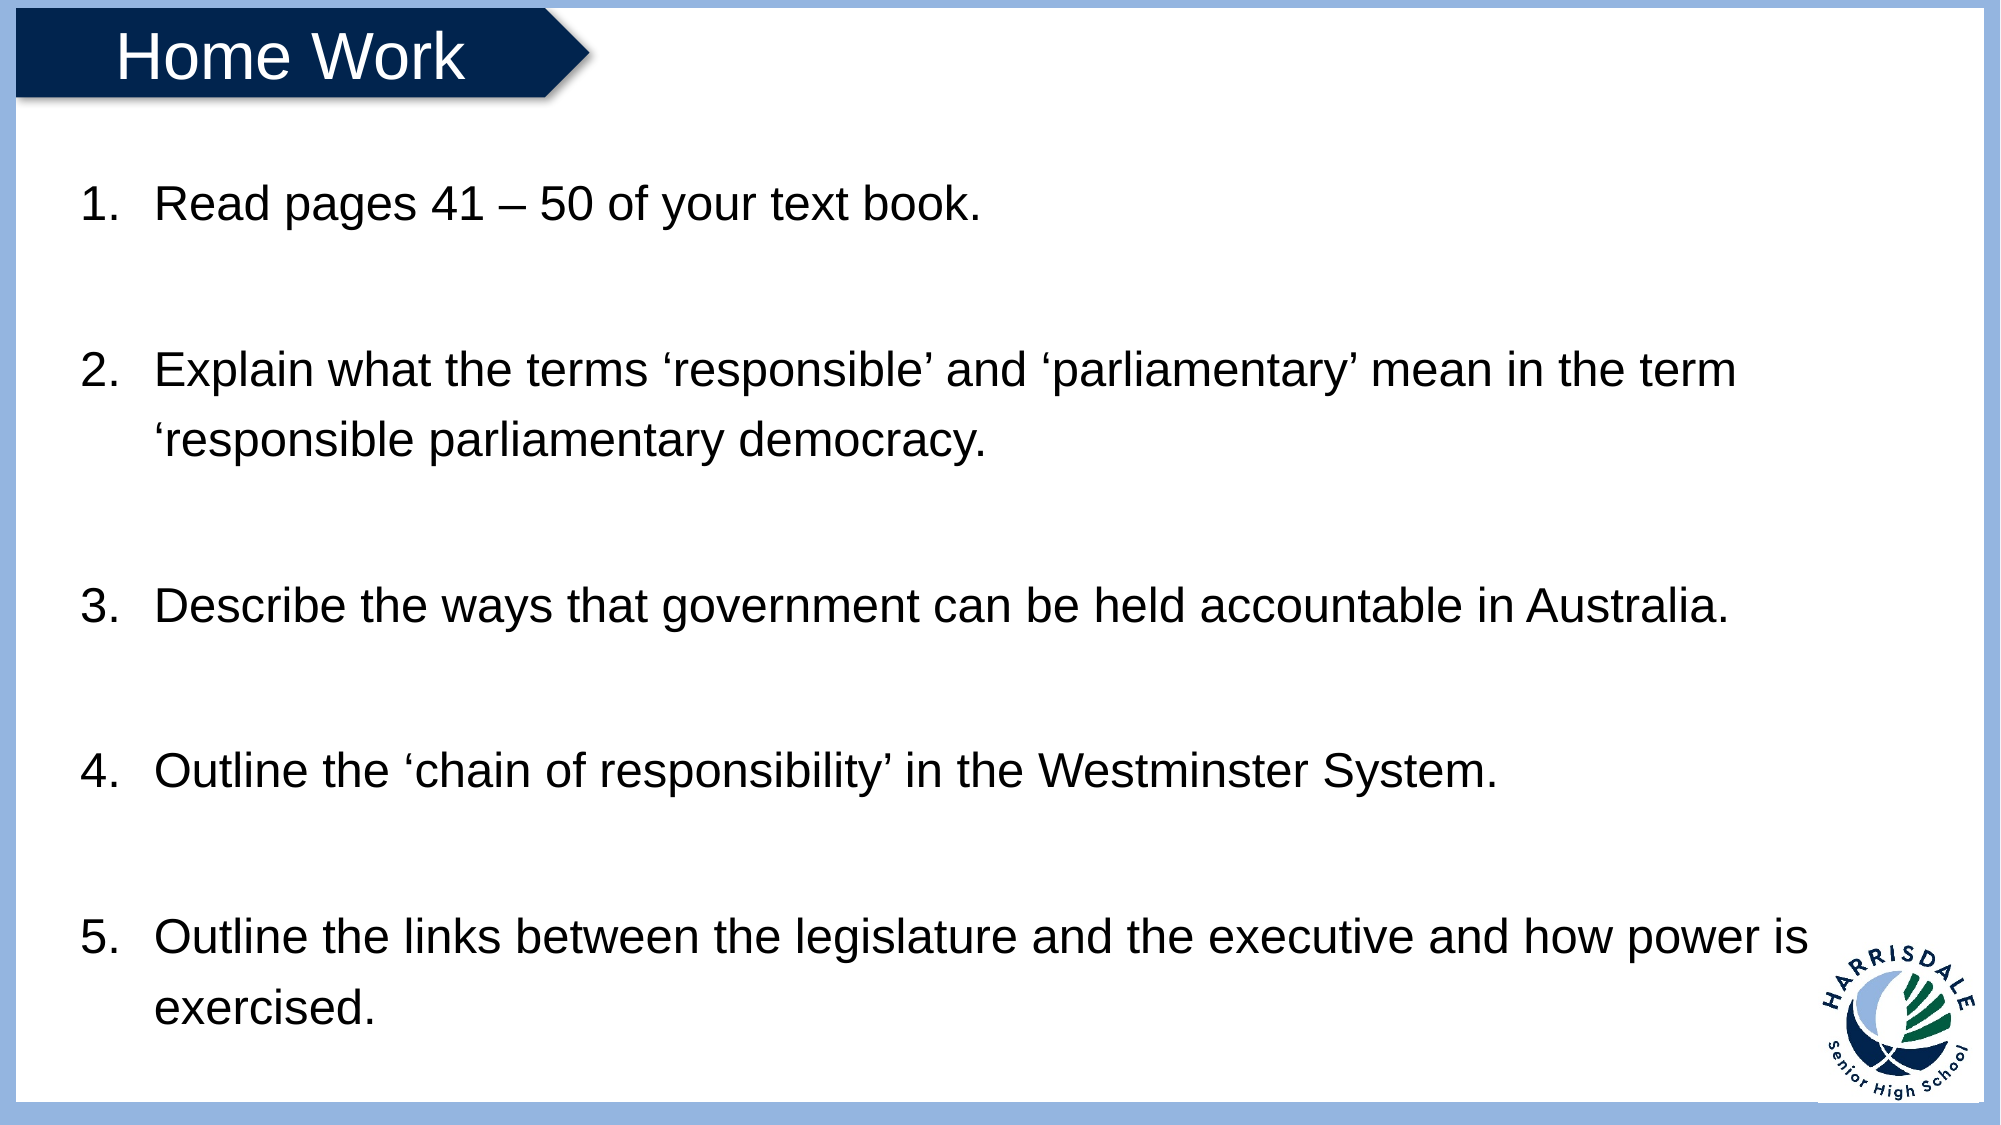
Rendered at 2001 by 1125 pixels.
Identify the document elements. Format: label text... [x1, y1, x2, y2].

picture [1818, 942, 1979, 1103]
list Read pages 41 – 50 of your text book. Explain what the terms ‘responsible’ and ‘parliamentary’ mean in the term ‘responsible parliamentary democracy. Describe the ways that government can be held accountable in Australia. Outline the ‘chain of responsibility’ in the Westminster System. Outline the links between the legislature and the executive and how power is exercised. [65, 152, 1959, 1047]
